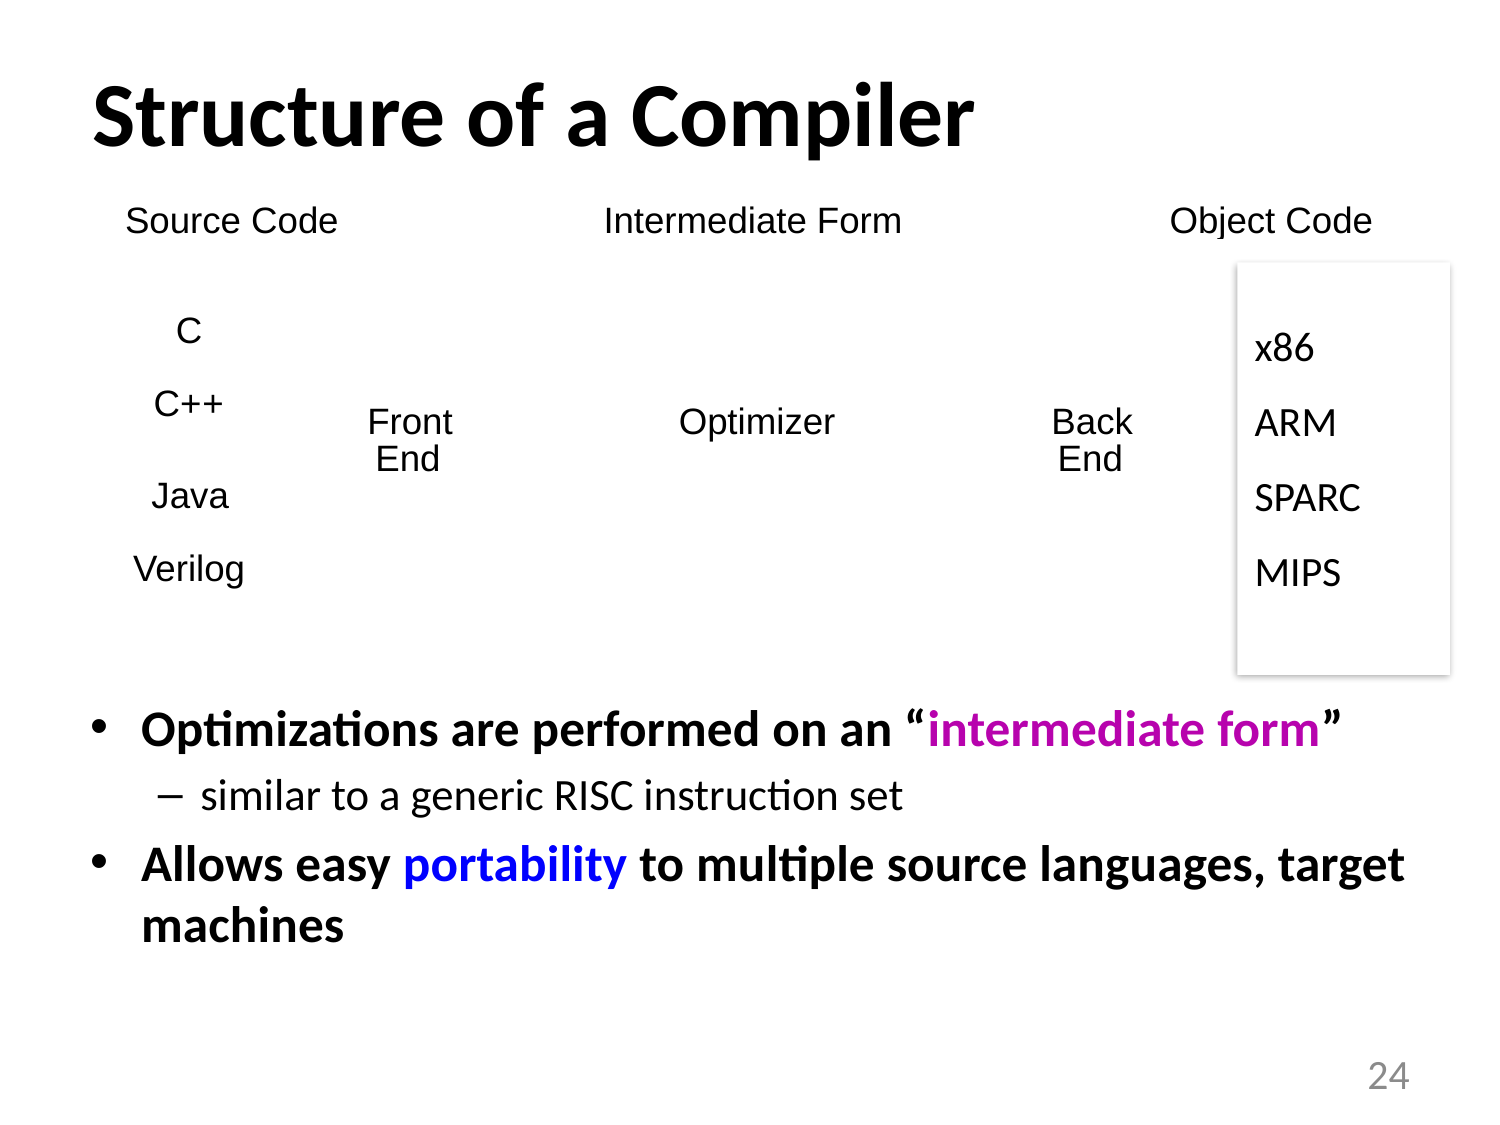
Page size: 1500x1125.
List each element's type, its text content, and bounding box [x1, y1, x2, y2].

text_box [1237, 262, 1451, 676]
picture [124, 199, 1388, 598]
list Optimizations are performed on an “intermediate form” similar to a generic RISC instruction set Allows easy portability to multiple source languages, target machines [75, 687, 1425, 1000]
title Structure of a Compiler [77, 15, 1428, 204]
slide_number 24 [1074, 1042, 1425, 1103]
